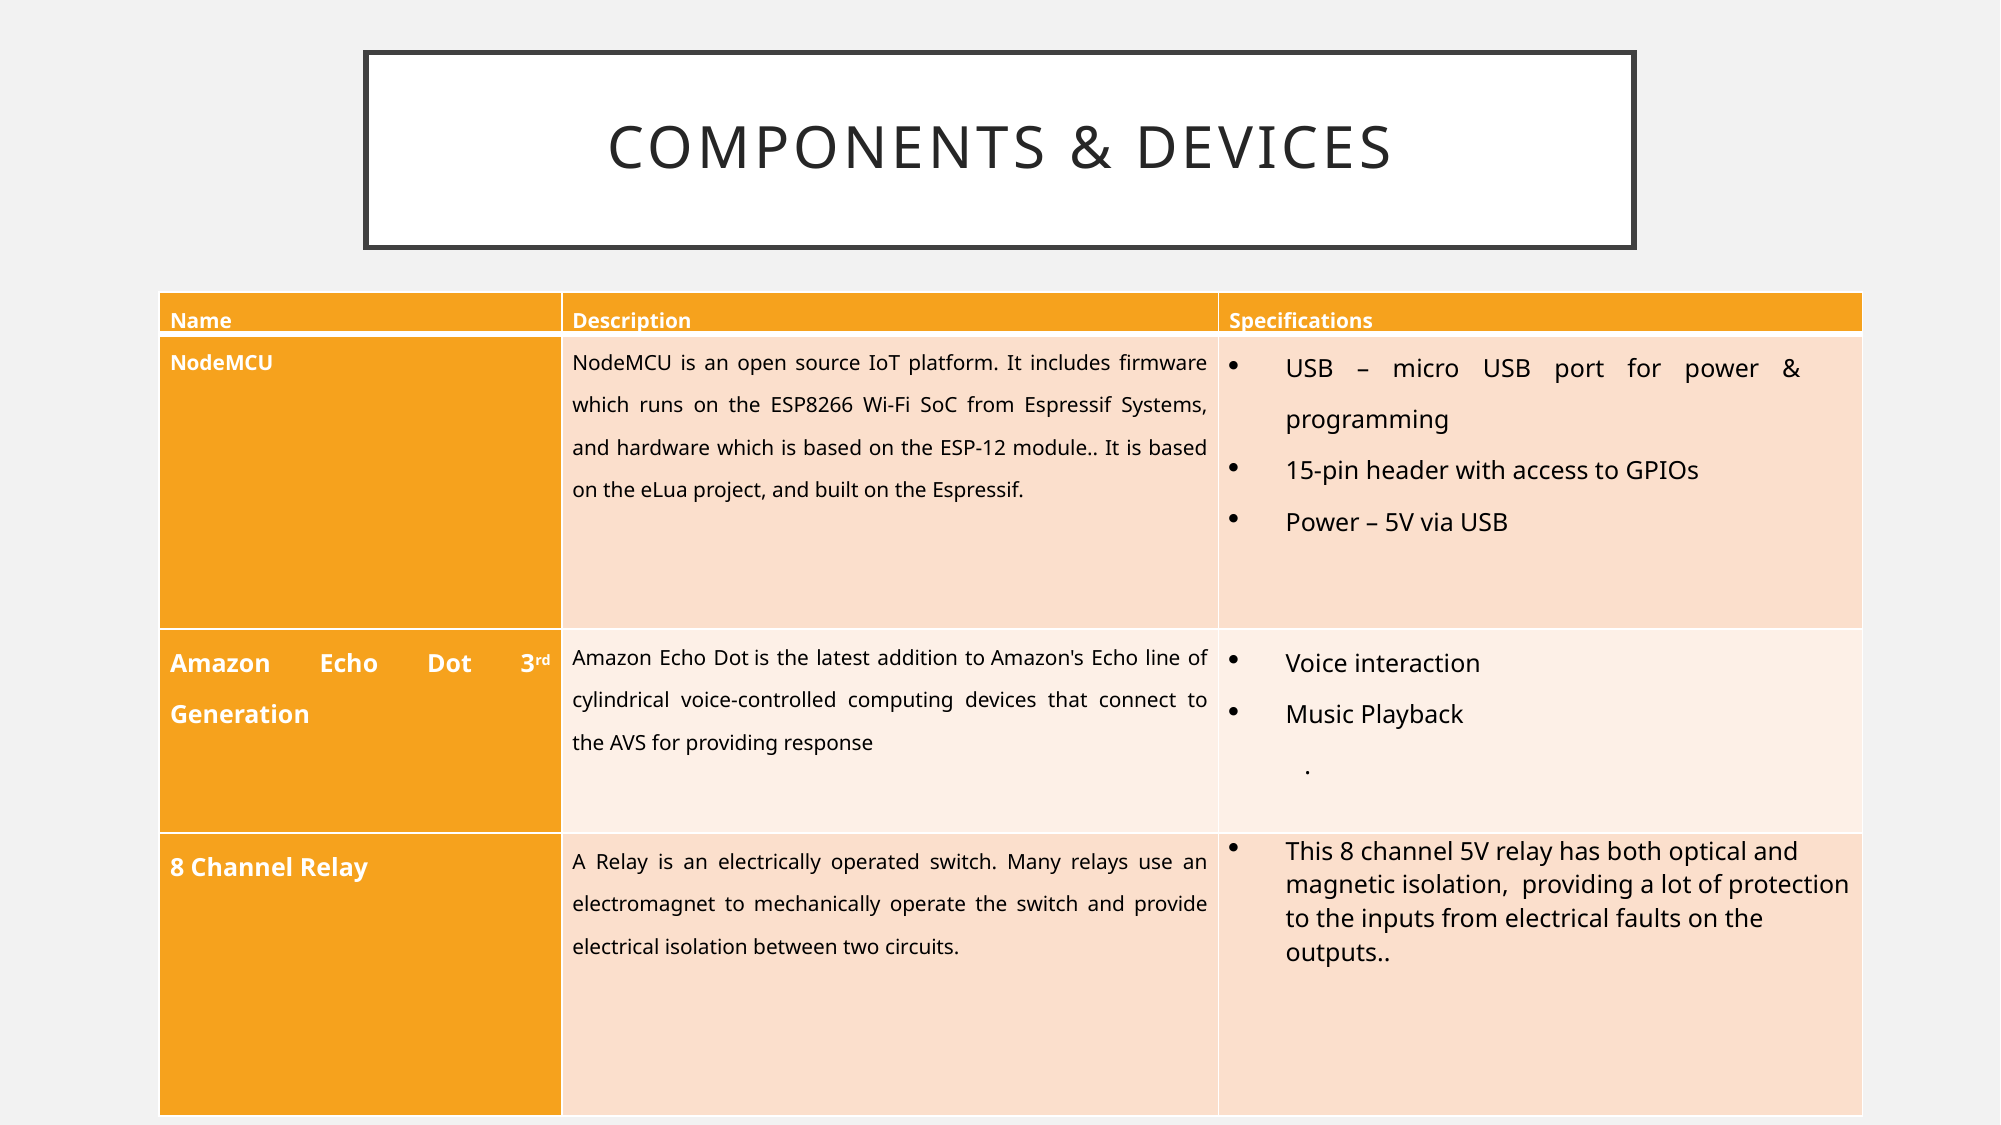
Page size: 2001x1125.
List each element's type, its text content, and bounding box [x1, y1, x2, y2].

table_cell Amazon Echo Dot 3rd Generation [160, 630, 561, 832]
title Components & Devices [363, 50, 1637, 250]
table_cell Voice interaction Music Playback . [1219, 630, 1862, 832]
table_cell This 8 channel 5V relay has both optical and magnetic isolation, providing a lot of protection to the inputs from electrical faults on the outputs.. [1219, 834, 1862, 1115]
table_cell 8 Channel Relay [160, 834, 561, 1115]
table_cell NodeMCU is an open source IoT platform. It includes firmware which runs on the ESP8266 Wi-Fi SoC from Espressif Systems, and hardware which is based on the ESP-12 module.. It is based on the eLua project, and built on the Espressif. [563, 337, 1218, 628]
table_cell A Relay is an electrically operated switch. Many relays use an electromagnet to mechanically operate the switch and provide electrical isolation between two circuits. [563, 834, 1218, 1115]
table_header Name [160, 293, 561, 331]
table_header Specifications [1219, 293, 1862, 331]
table_cell USB – micro USB port for power & programming 15-pin header with access to GPIOs Power – 5V via USB [1219, 337, 1862, 628]
table_cell NodeMCU [160, 337, 561, 628]
table_cell Amazon Echo Dot is the latest addition to Amazon's Echo line of cylindrical voice-controlled computing devices that connect to the AVS for providing response [563, 630, 1218, 832]
table_header Description [563, 293, 1218, 331]
